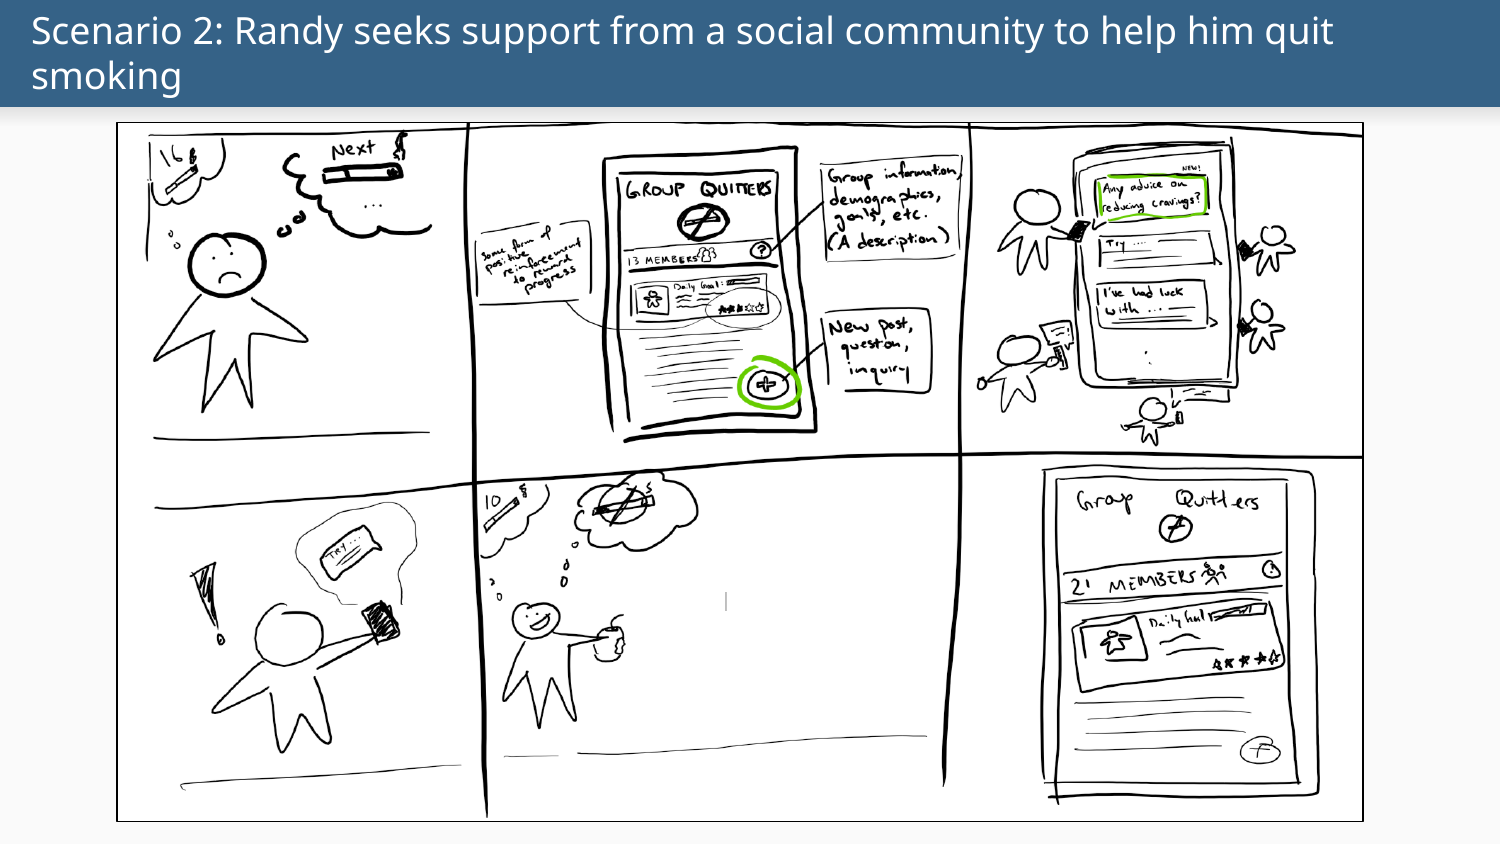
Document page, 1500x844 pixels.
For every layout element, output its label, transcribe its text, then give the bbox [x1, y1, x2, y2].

picture [117, 122, 1363, 821]
title Scenario 2: Randy seeks support from a social community to help him quit smoking [16, 2, 1464, 102]
